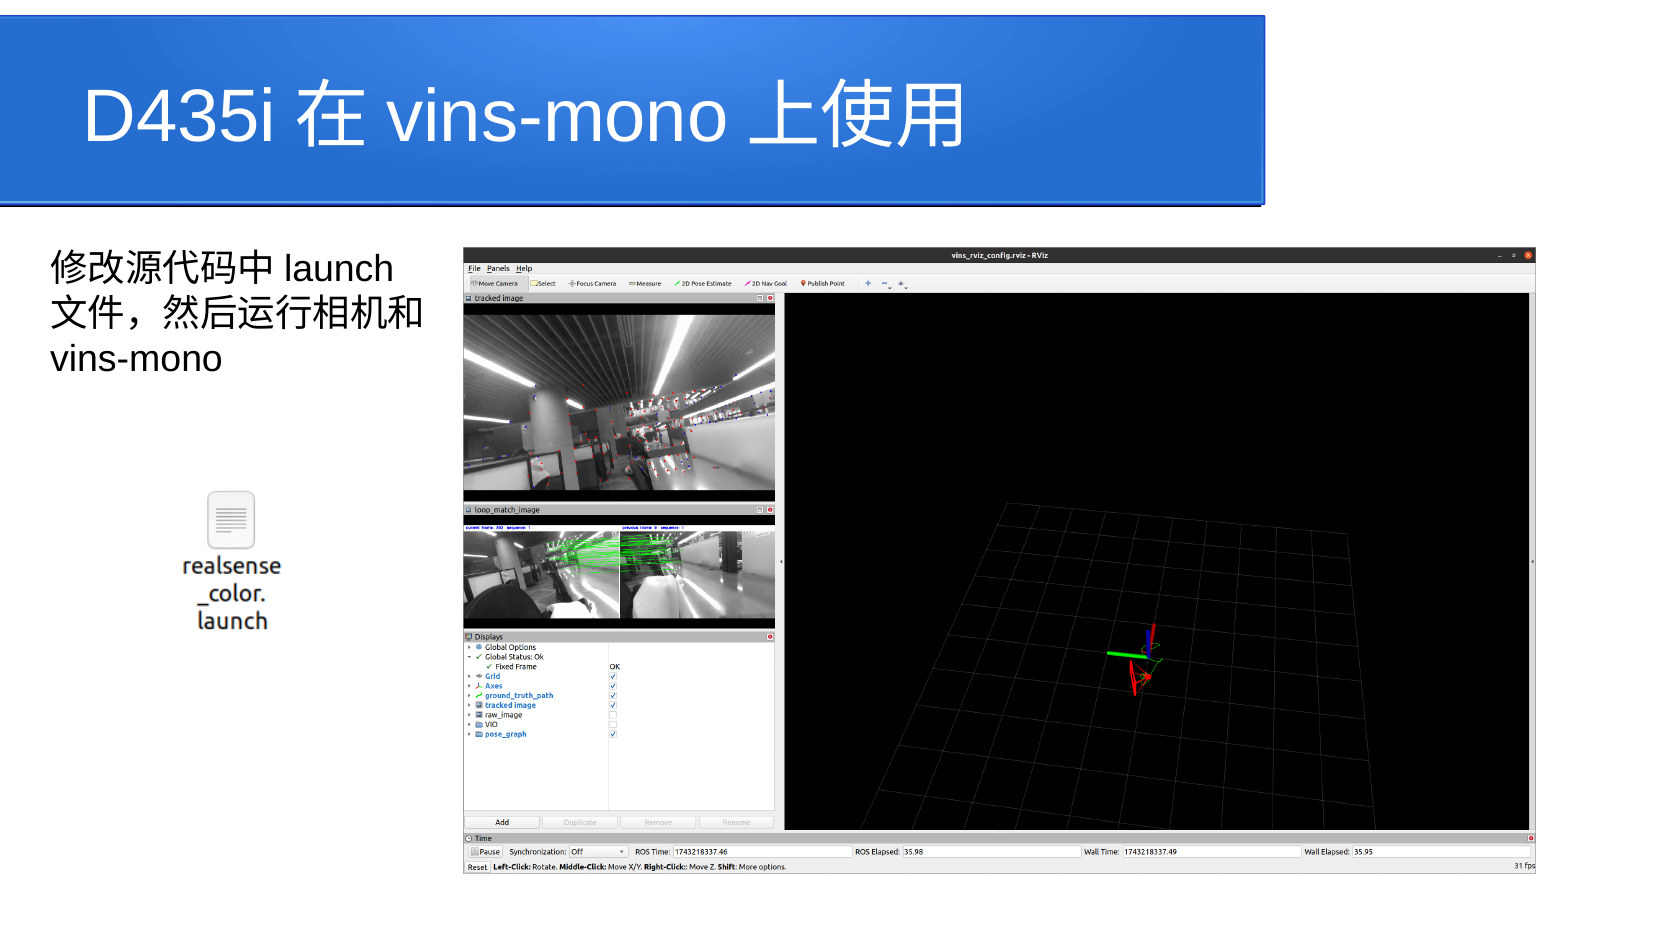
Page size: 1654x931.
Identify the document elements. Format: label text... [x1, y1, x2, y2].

picture [0, 13, 1269, 211]
text_box D435i在vins-mono上使用 [82, 35, 1235, 189]
text_box 修改源代码中launch文件，然后运行相机和vins-mono [35, 236, 449, 402]
picture [463, 247, 1536, 875]
picture [170, 486, 284, 638]
